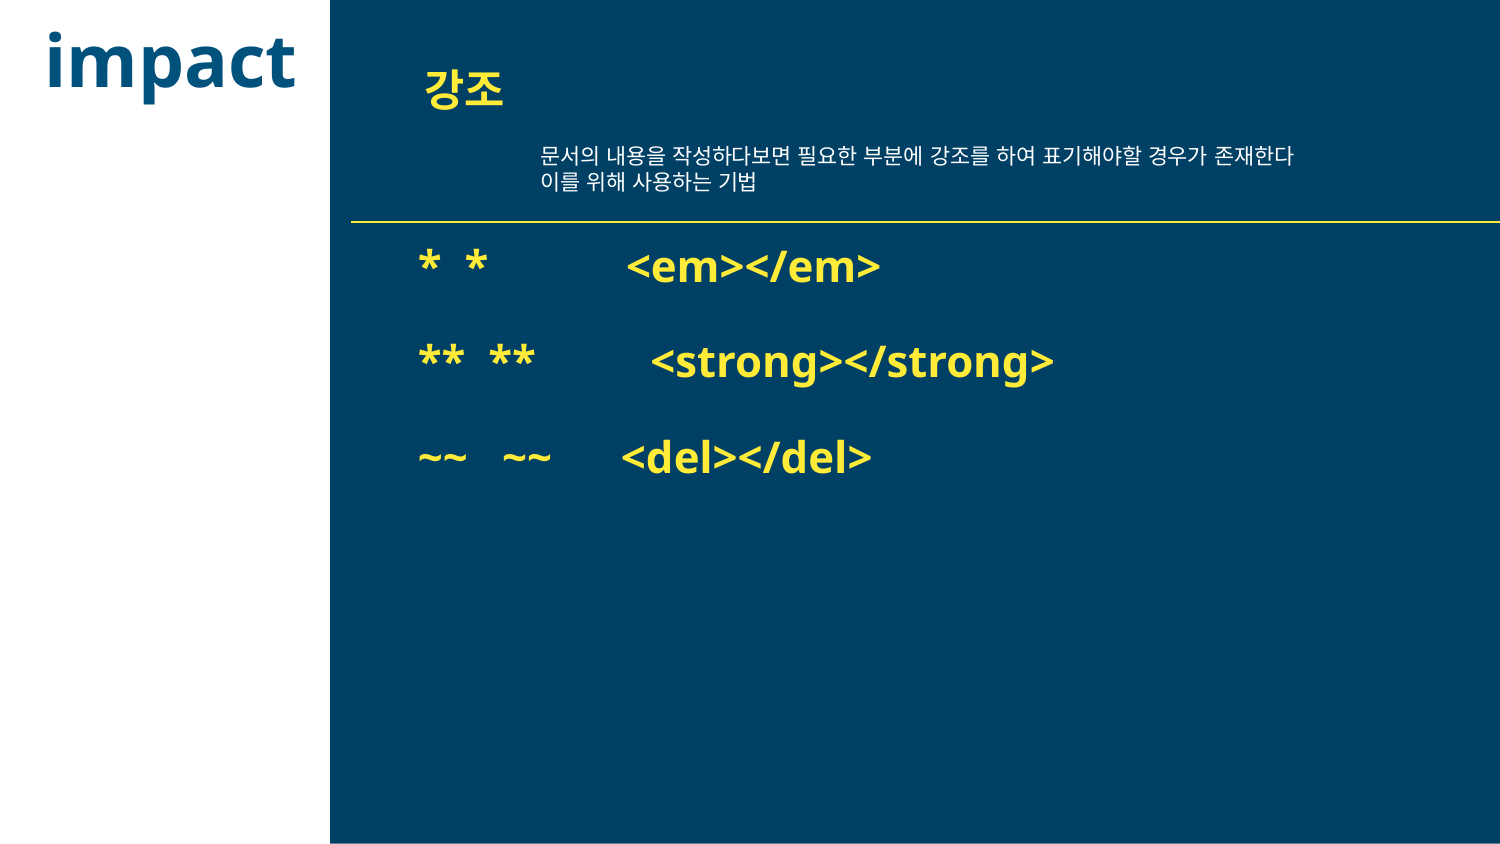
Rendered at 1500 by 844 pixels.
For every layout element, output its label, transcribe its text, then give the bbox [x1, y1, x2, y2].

text_box ~~ ~~ <del></del> [402, 414, 1119, 510]
text_box 강조 [409, 47, 1125, 143]
text_box ** ** <strong></strong> [402, 319, 1119, 414]
text_box impact [0, 0, 330, 175]
text_box [330, 0, 1500, 844]
text_box * * <em></em> [402, 231, 1119, 319]
text_box 문서의 내용을 작성하다보면 필요한 부분에 강조를 하여 표기해야할 경우가 존재한다 이를 위해 사용하는 기법 [525, 135, 1447, 203]
